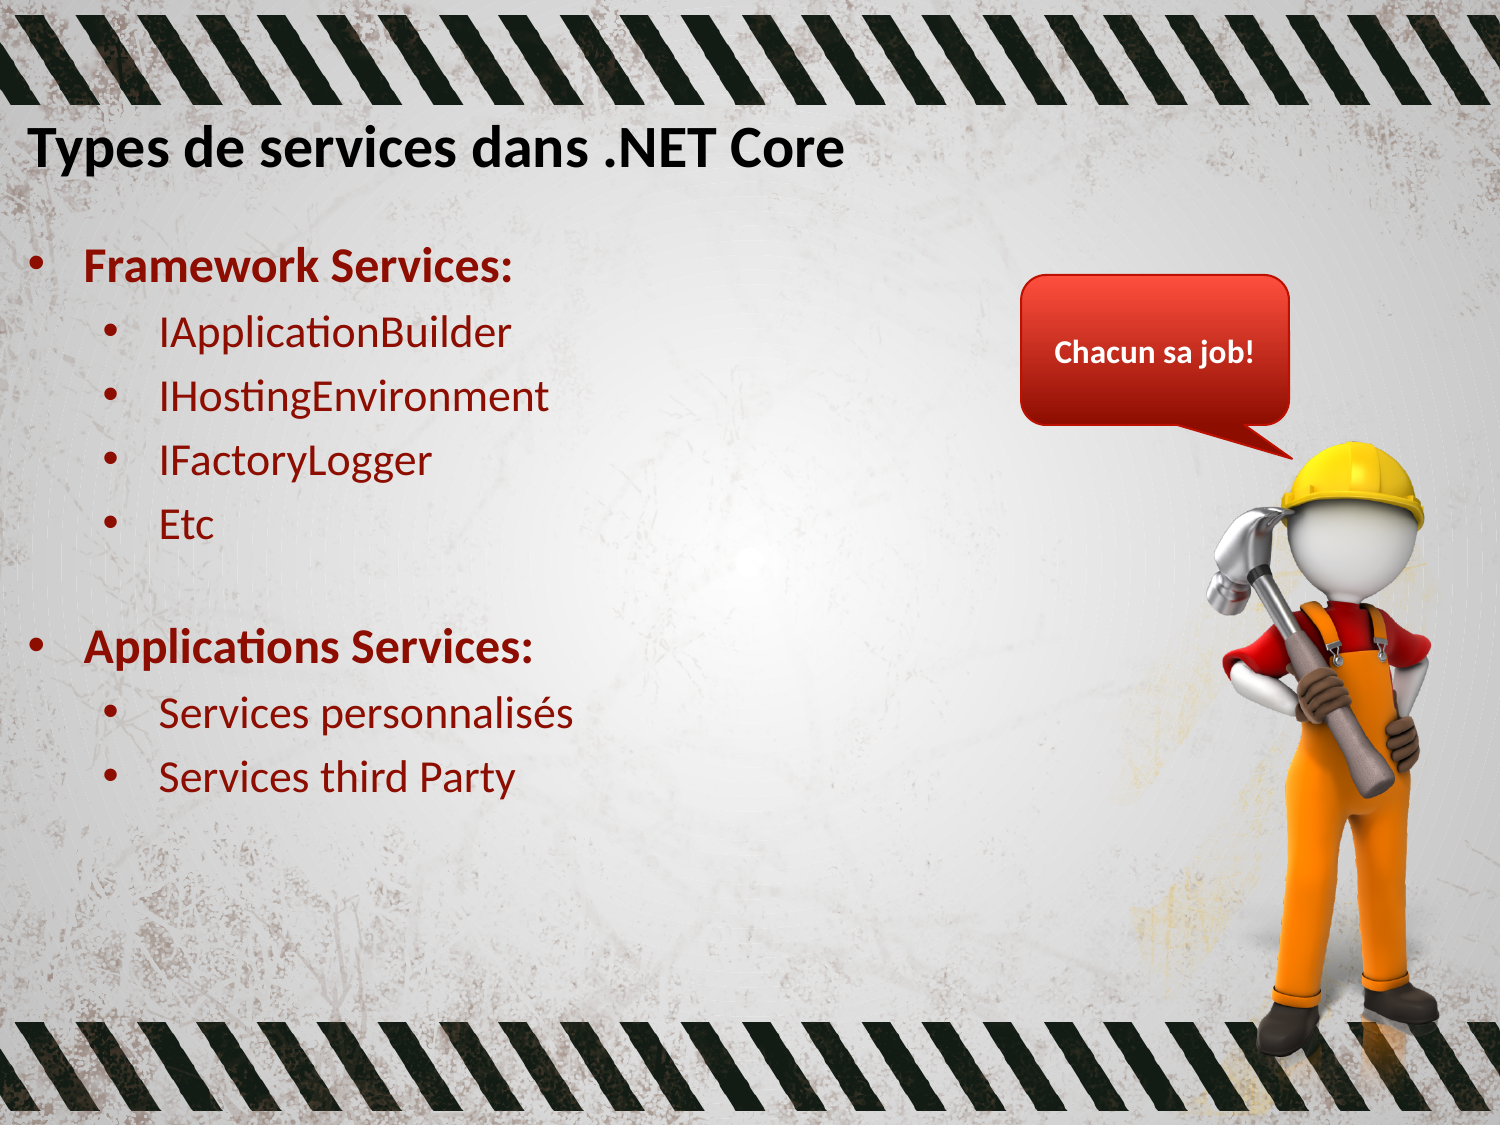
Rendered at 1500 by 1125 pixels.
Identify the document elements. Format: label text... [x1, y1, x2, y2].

text_box Chacun sa job! [1019, 272, 1292, 428]
picture [0, 0, 1500, 1125]
title Types de services dans .NET Core [12, 99, 1500, 188]
subtitle Framework Services: IApplicationBuilder IHostingEnvironment IFactoryLogger Etc Applications Services: Services personnalisés Services third Party [12, 224, 1000, 1000]
